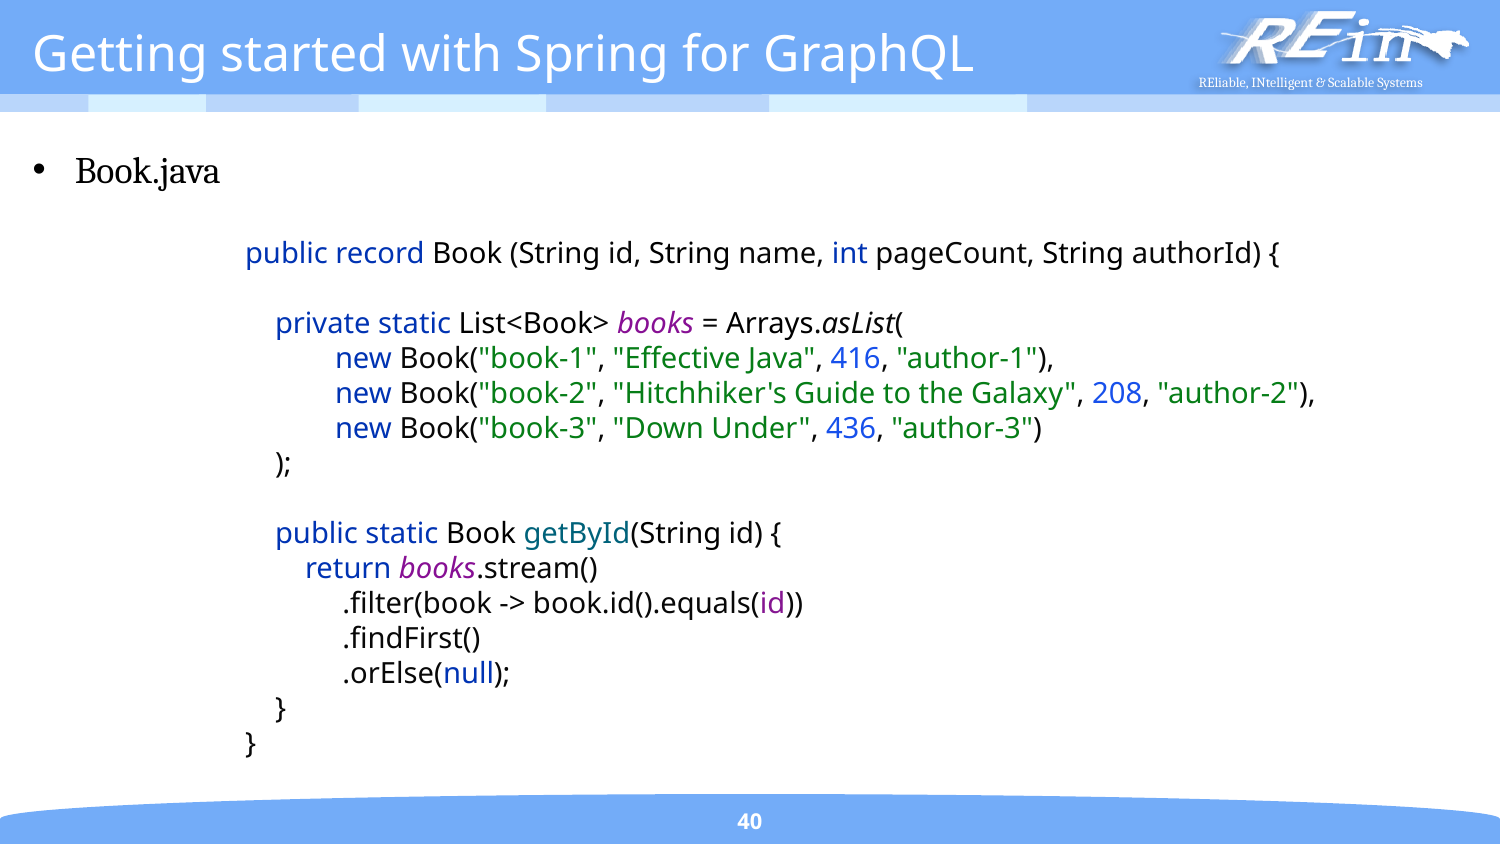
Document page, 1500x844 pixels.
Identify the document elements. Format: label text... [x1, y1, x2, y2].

text_box public record Book (String id, String name, int pageCount, String authorId) { private static List<Book> books = Arrays.asList( new Book("book-1", "Effective Java", 416, "author-1"), new Book("book-2", "Hitchhiker's Guide to the Galaxy", 208, "author-2"), new Book("book-3", "Down Under", 436, "author-3") ); public static Book getById(String id) { return books.stream() .filter(book -> book.id().equals(id)) .findFirst() .orElse(null); } } [230, 157, 1500, 802]
list Book.java [17, 138, 1459, 786]
slide_number 40 [667, 802, 833, 842]
title Getting started with Spring for GraphQL [17, 17, 1136, 86]
